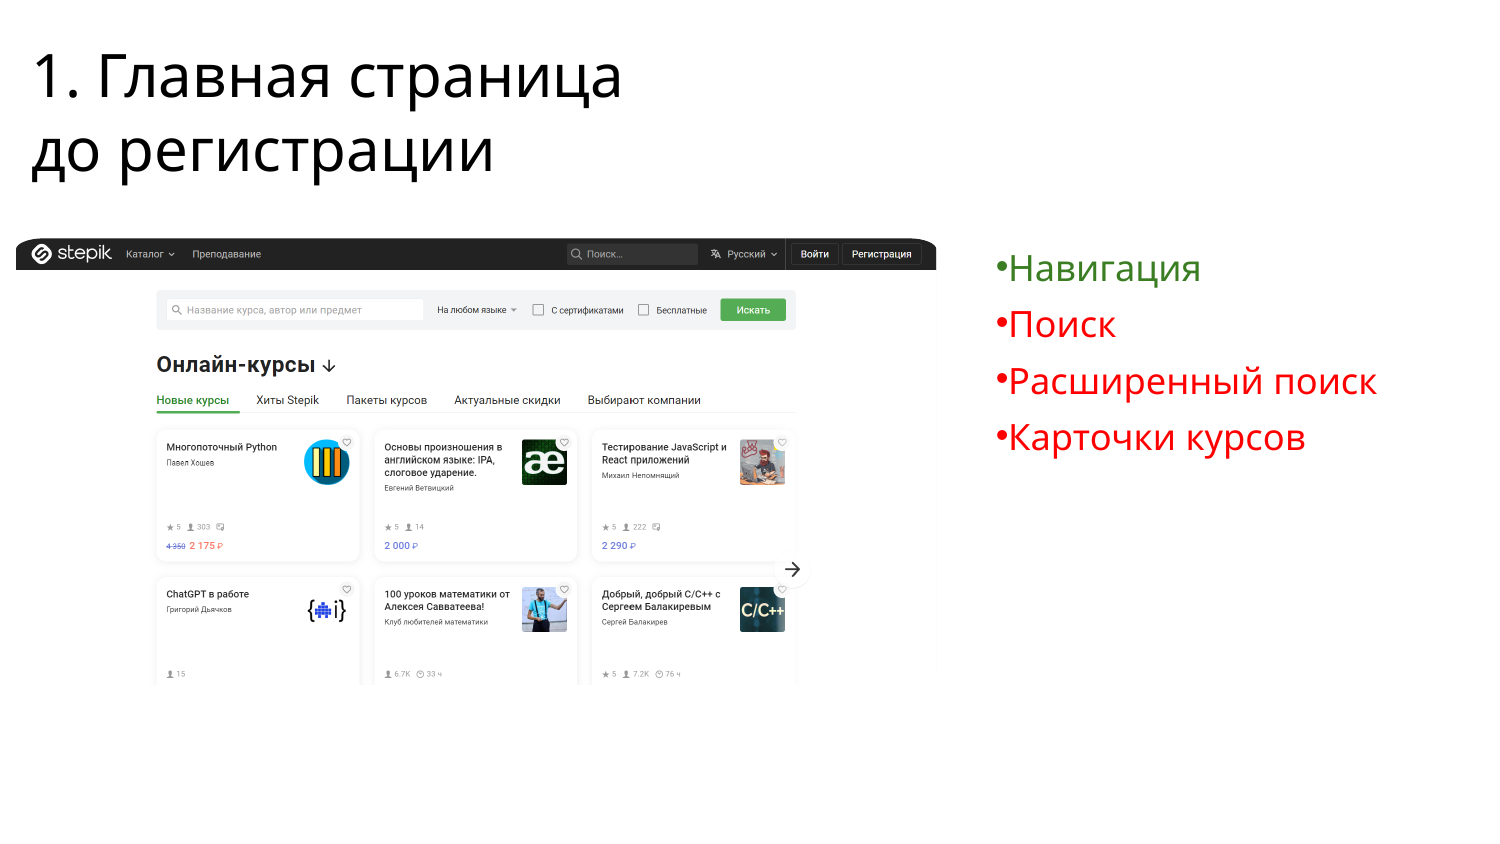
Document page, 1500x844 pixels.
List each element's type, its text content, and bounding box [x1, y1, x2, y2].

text_box 1. Главная страница до регистрации [16, 30, 688, 194]
text_box Навигация Поиск Расширенный поиск Карточки курсов [980, 238, 1431, 468]
picture [15, 237, 937, 686]
